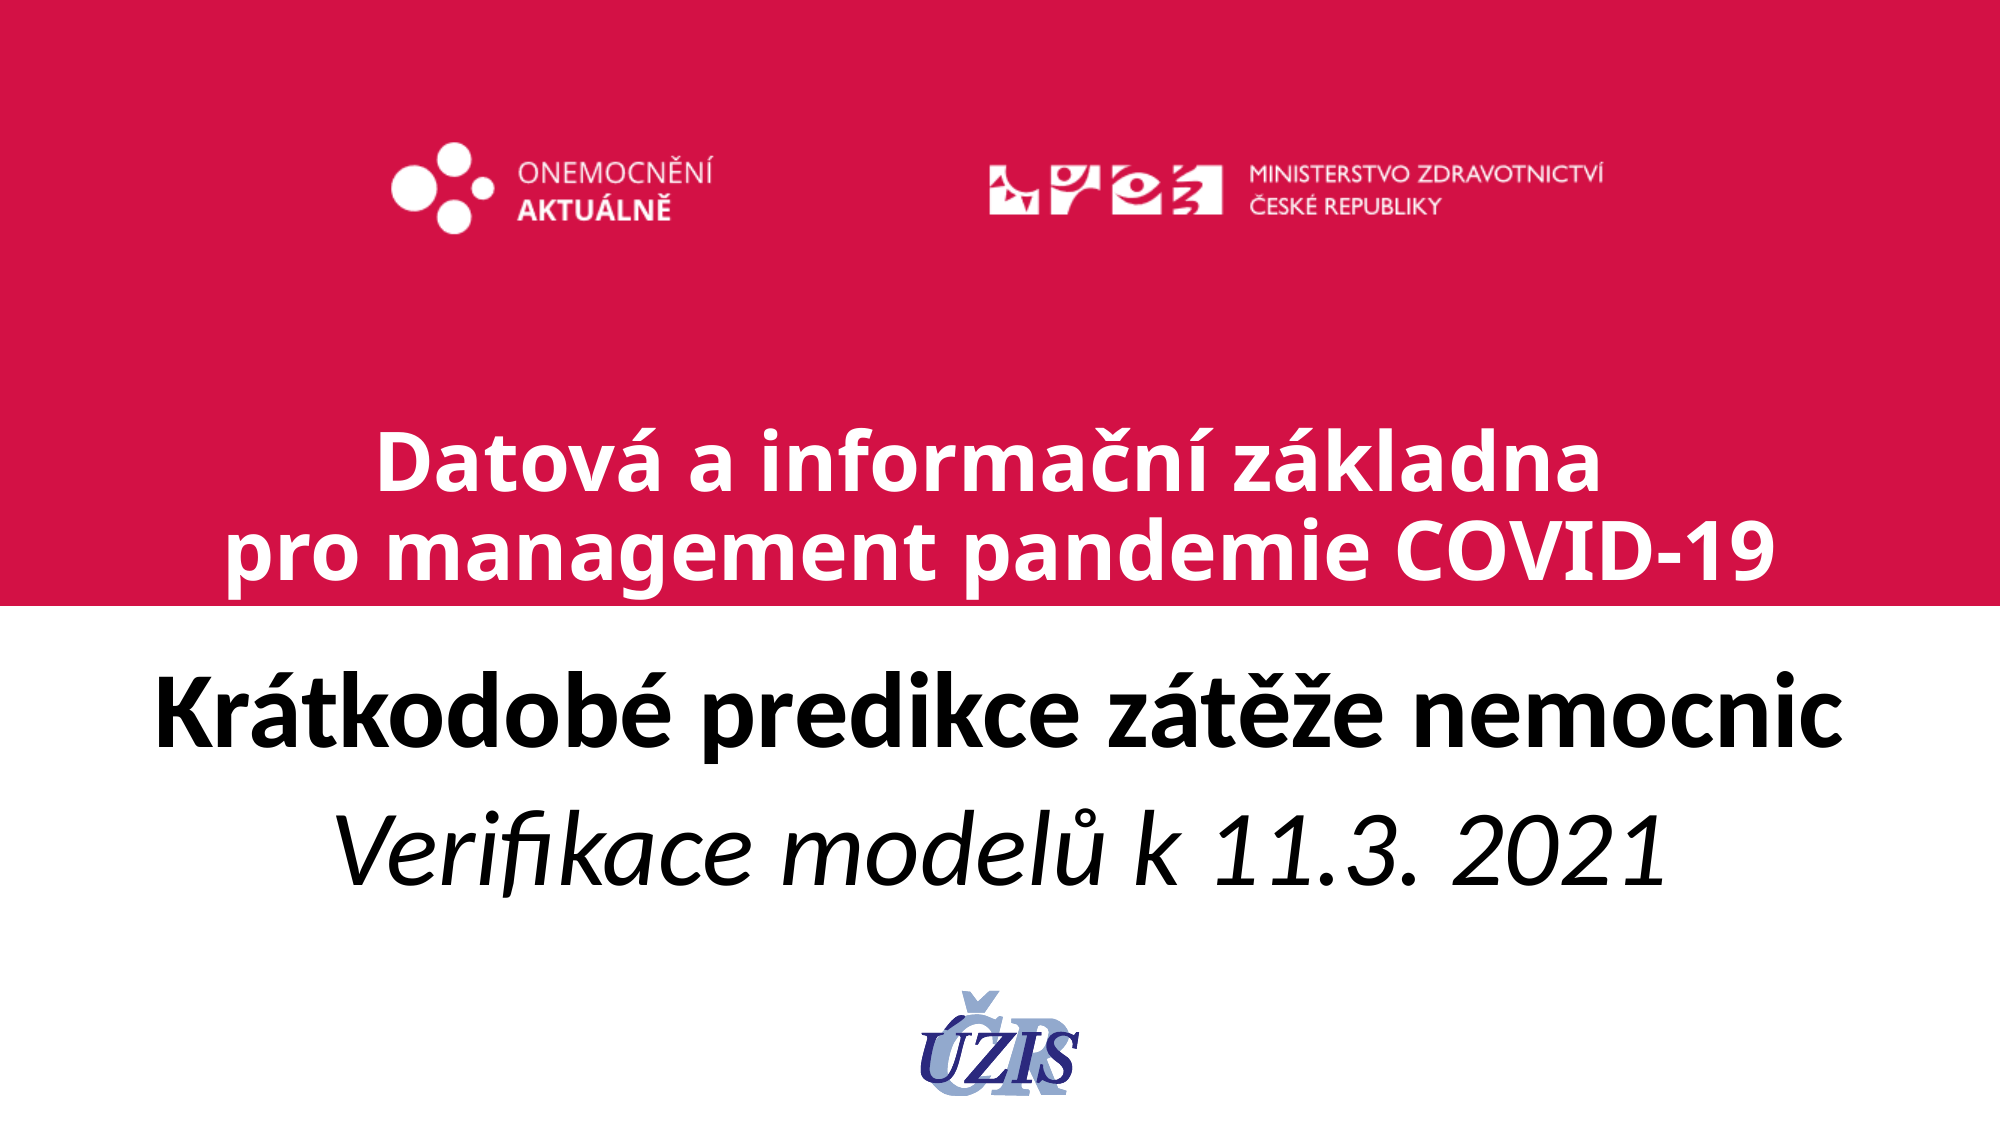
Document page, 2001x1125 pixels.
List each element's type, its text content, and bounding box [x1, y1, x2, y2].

title Datová a informační základna pro management pandemie COVID-19 [0, 410, 2000, 606]
subtitle Krátkodobé predikce zátěže nemocnic Verifikace modelů k 11.3. 2021 [23, 605, 1977, 957]
